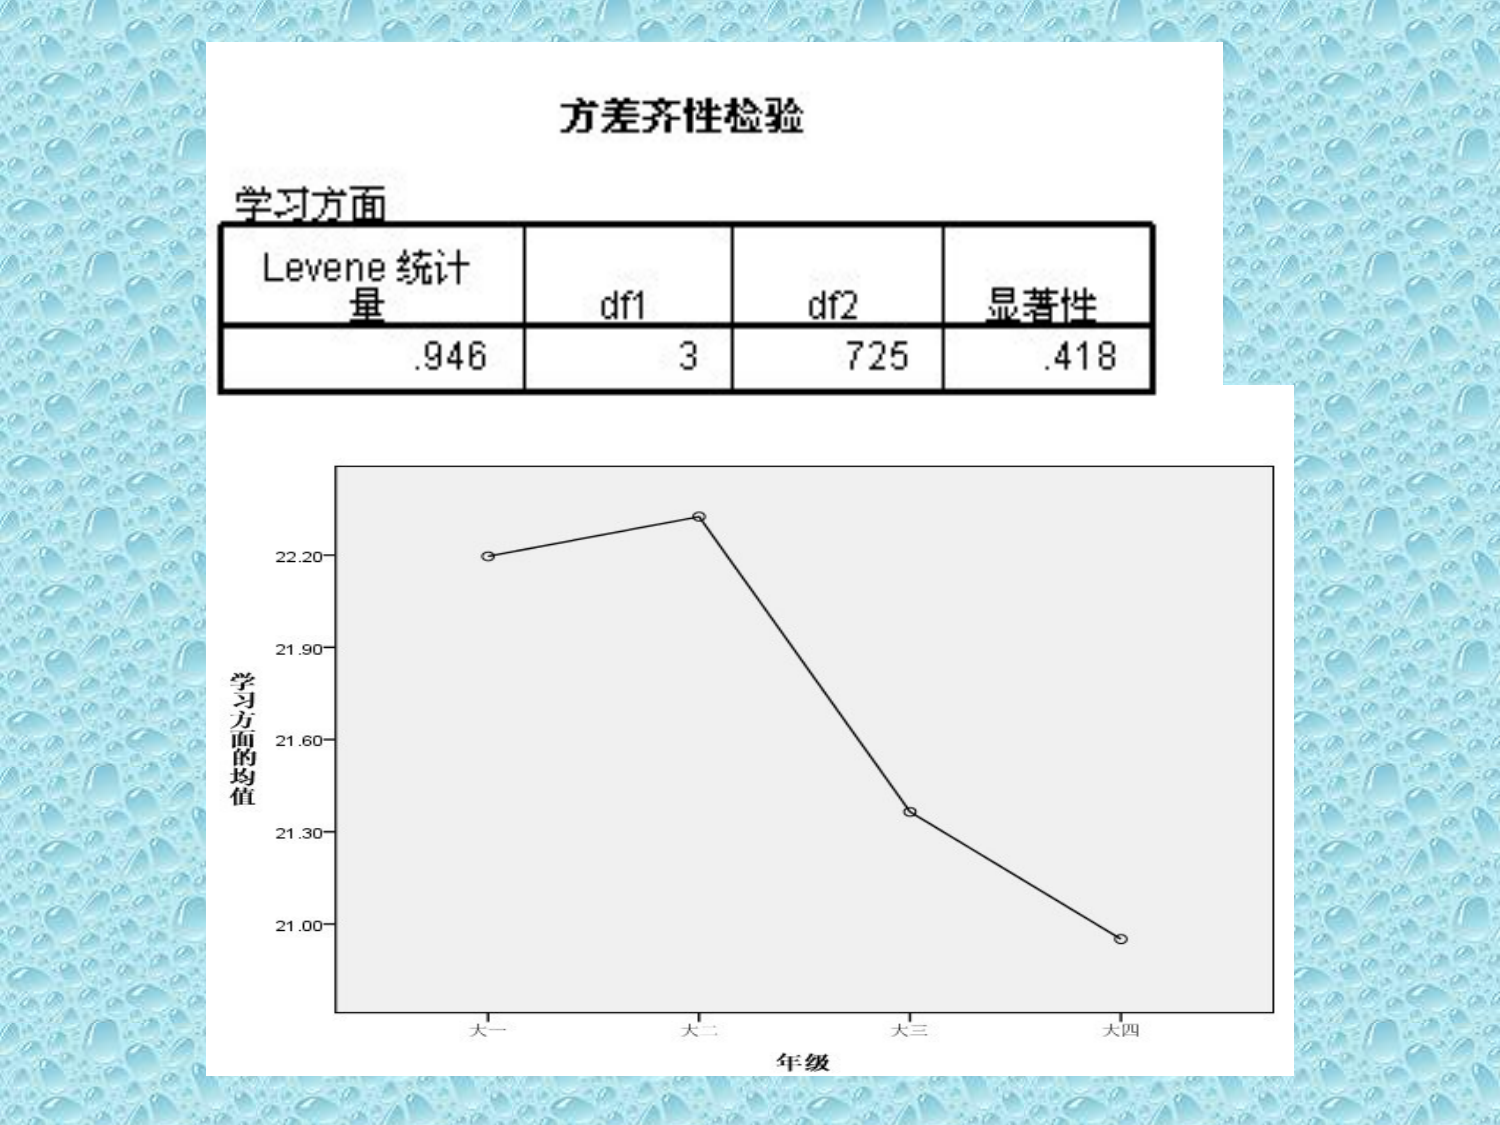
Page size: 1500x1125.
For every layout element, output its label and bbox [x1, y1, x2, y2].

picture [0, 0, 1500, 1125]
list [206, 42, 1223, 435]
list [206, 385, 1294, 1076]
